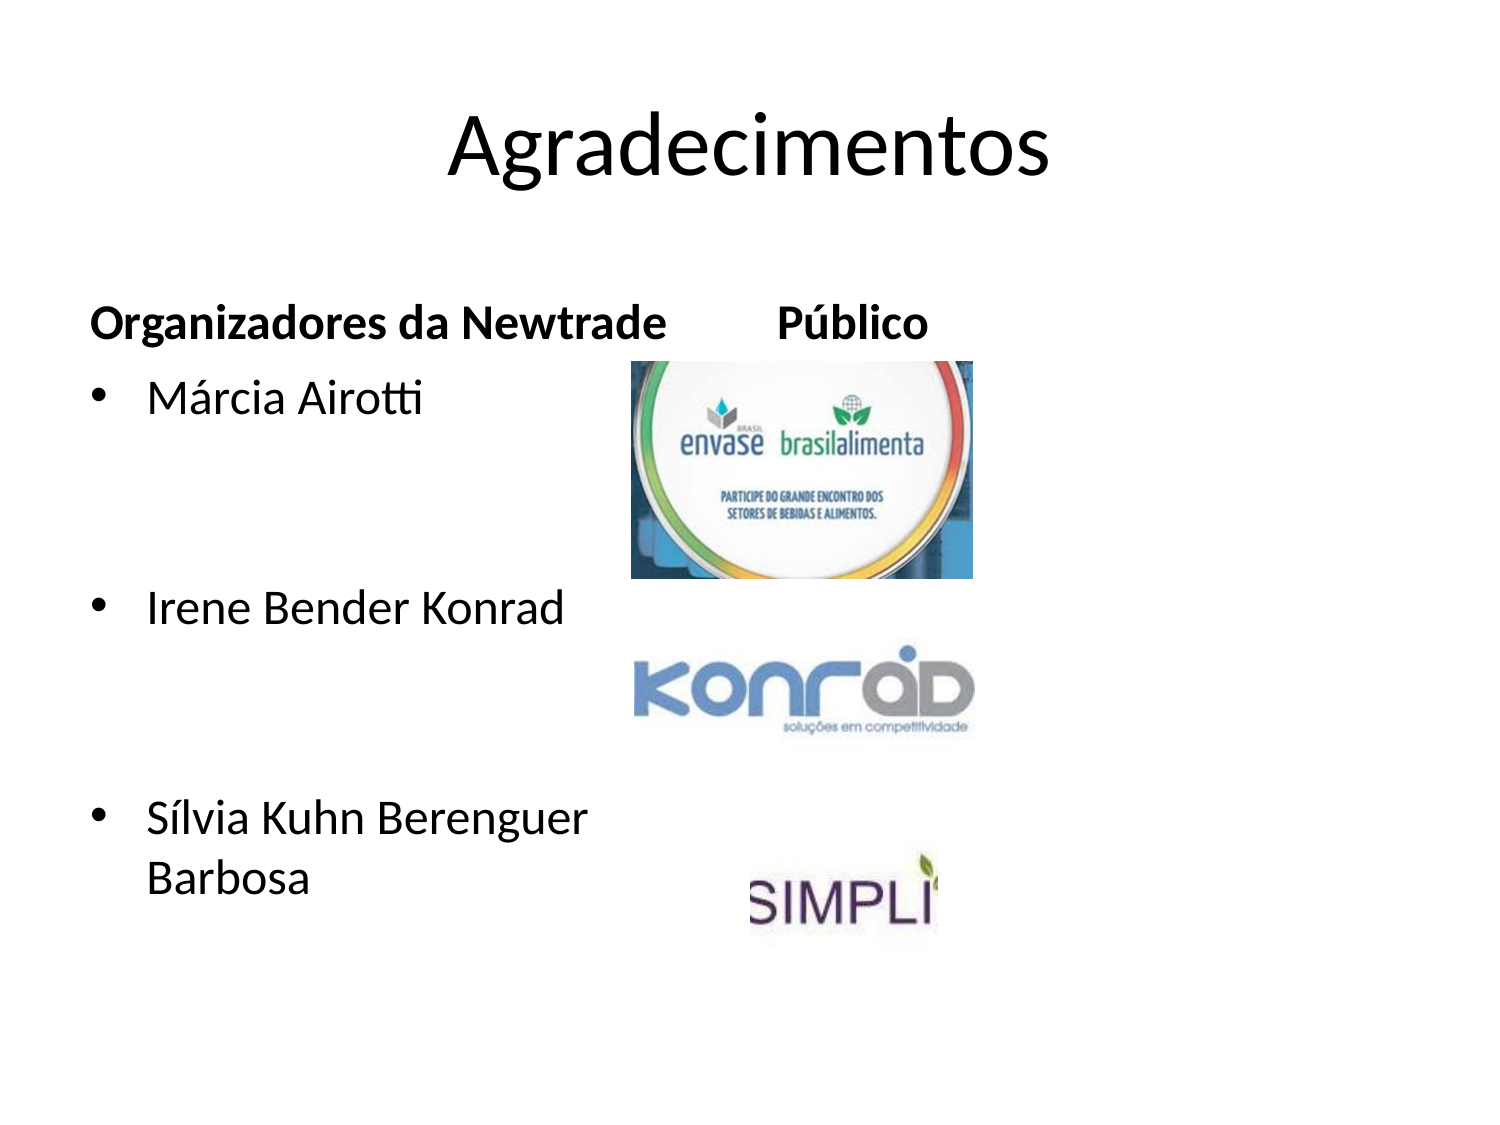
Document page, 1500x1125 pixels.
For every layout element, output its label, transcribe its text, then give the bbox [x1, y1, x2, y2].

list Público [761, 251, 1425, 357]
list Organizadores da Newtrade [75, 251, 738, 356]
title Agradecimentos [75, 45, 1425, 233]
list Márcia Airotti Irene Bender Konrad Sílvia Kuhn Berenguer Barbosa [75, 356, 738, 1005]
picture [634, 593, 975, 791]
picture [749, 811, 938, 1000]
picture [631, 361, 974, 579]
